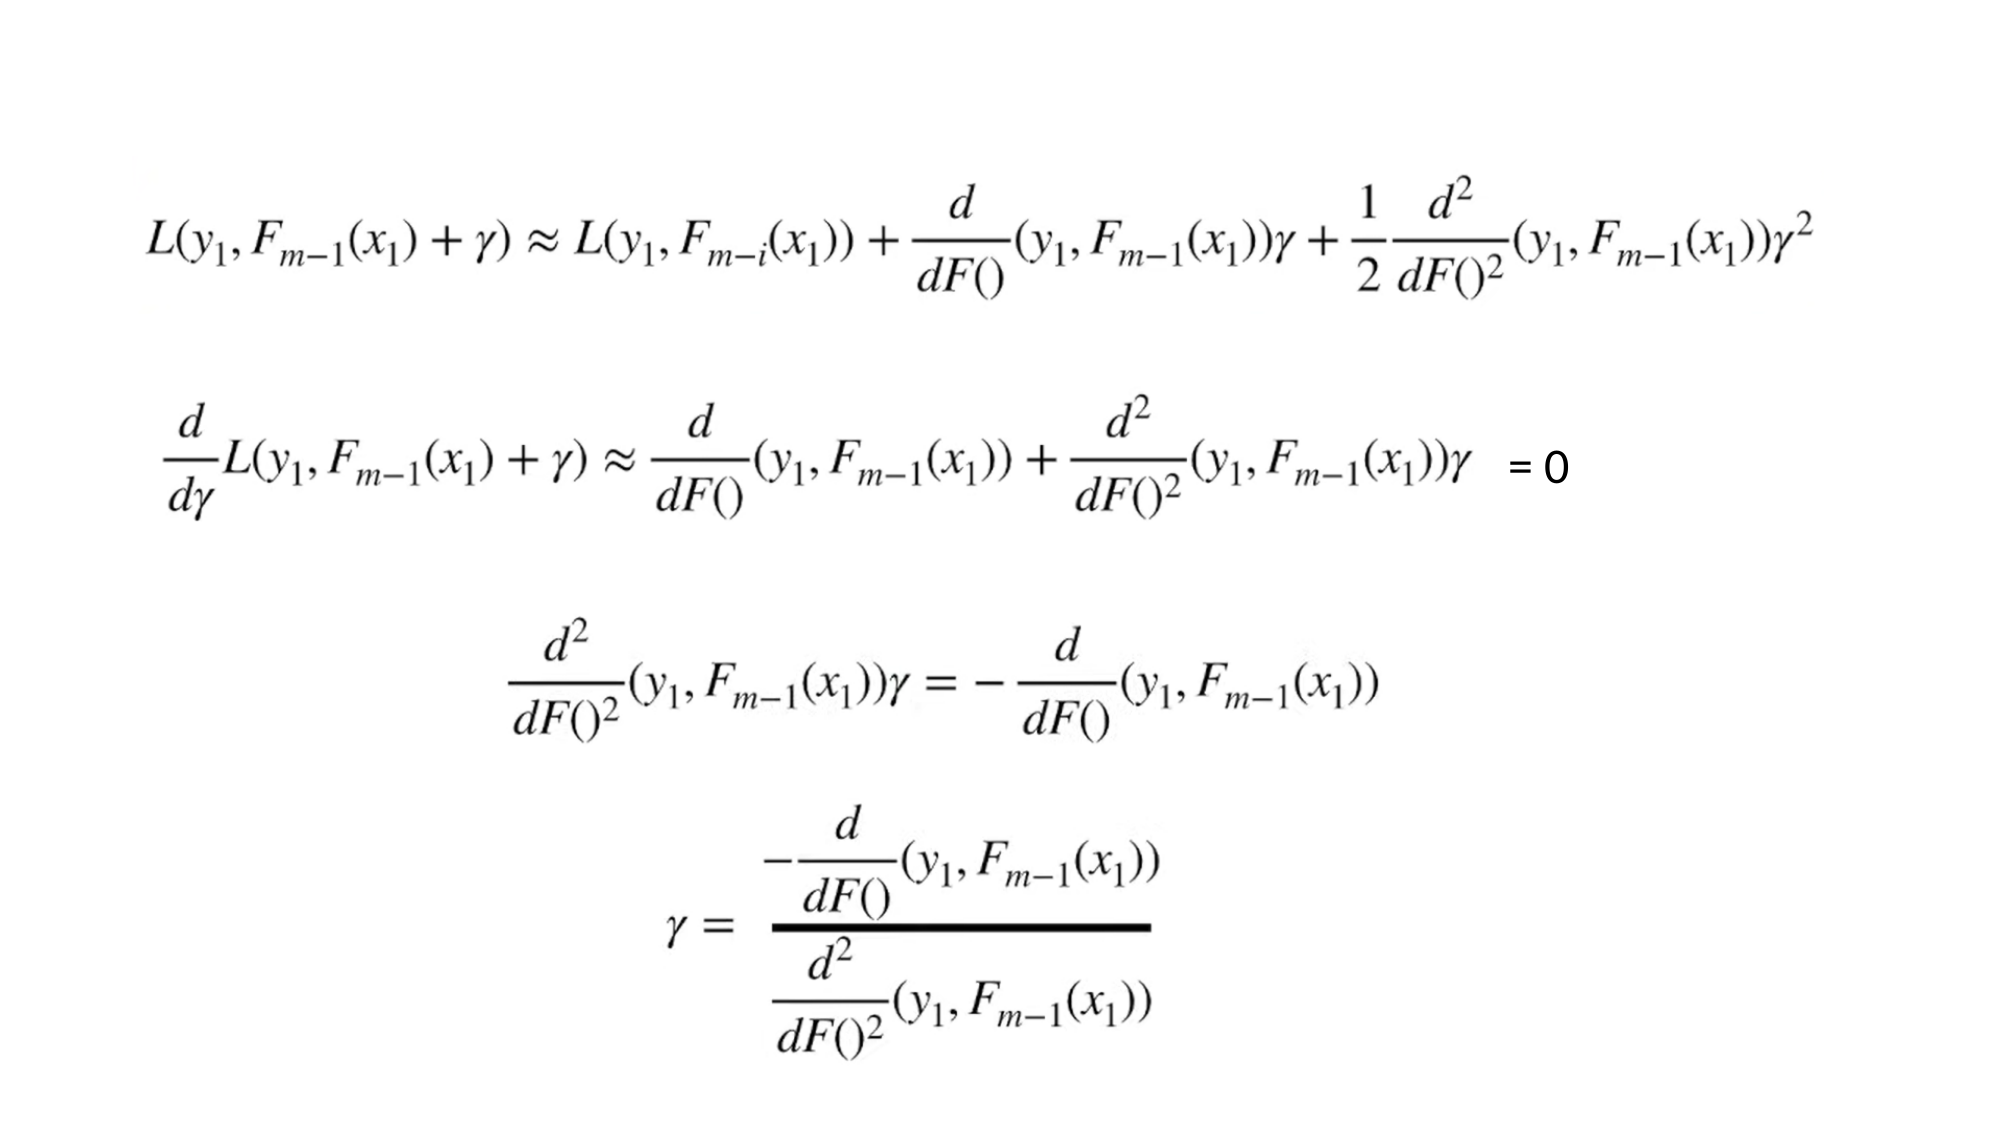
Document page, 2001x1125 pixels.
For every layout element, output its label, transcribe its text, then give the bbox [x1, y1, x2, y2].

picture [479, 597, 1400, 757]
text_box = 0 [1493, 426, 1671, 502]
picture [131, 155, 1825, 314]
picture [631, 793, 1187, 1087]
picture [131, 385, 1484, 528]
